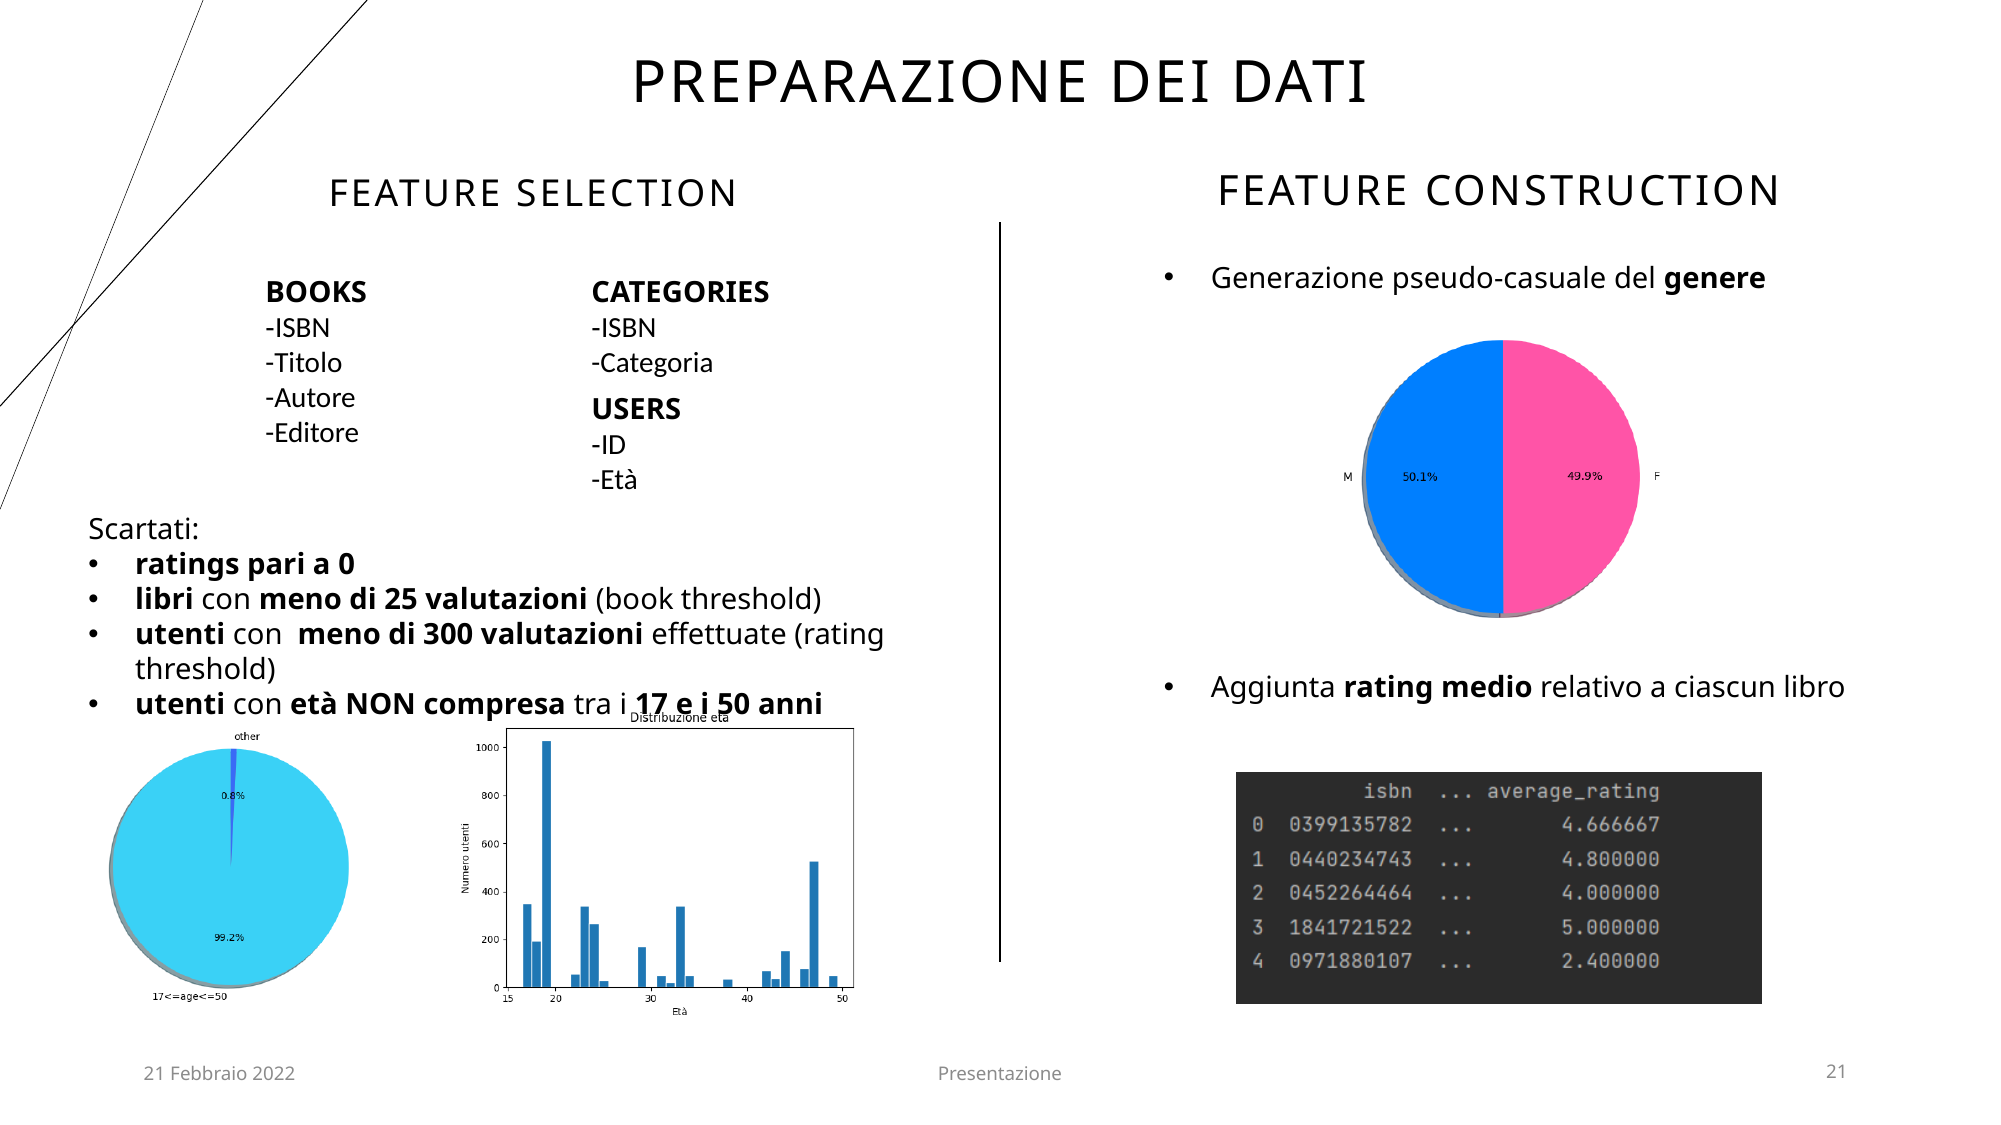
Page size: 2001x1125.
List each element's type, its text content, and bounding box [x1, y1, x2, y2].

text_box CATEGORIES -ISBN -Categoria [576, 265, 810, 382]
text_box BOOKS -ISBN -Titolo -Autore -Editore [250, 265, 484, 456]
text_box Aggiunta rating medio relativo a ciascun libro [1149, 661, 1911, 711]
text_box Generazione pseudo-casuale del genere [1149, 251, 1911, 302]
text_box 21 Febbraio 2022 [128, 1042, 579, 1103]
text_box USERS -ID -Età [576, 382, 810, 503]
picture [1322, 328, 1676, 628]
slide_number 21 [1412, 1042, 1863, 1103]
list FEATURE CONSTRUCTION [1161, 135, 1837, 223]
title preparazione dei dati [309, 5, 1691, 162]
picture [1236, 772, 1762, 1004]
footer Presentazione [662, 1042, 1338, 1103]
text_box Scartati: ratings pari a 0 libri con meno di 25 valutazioni (book threshold) utenti con meno di 300 valutazioni effettuate (rating threshold) utenti con età NON compresa tra i 17 e i 50 anni [73, 503, 970, 728]
picture [0, 712, 898, 1025]
list FEATURE SELECTION [296, 135, 770, 223]
